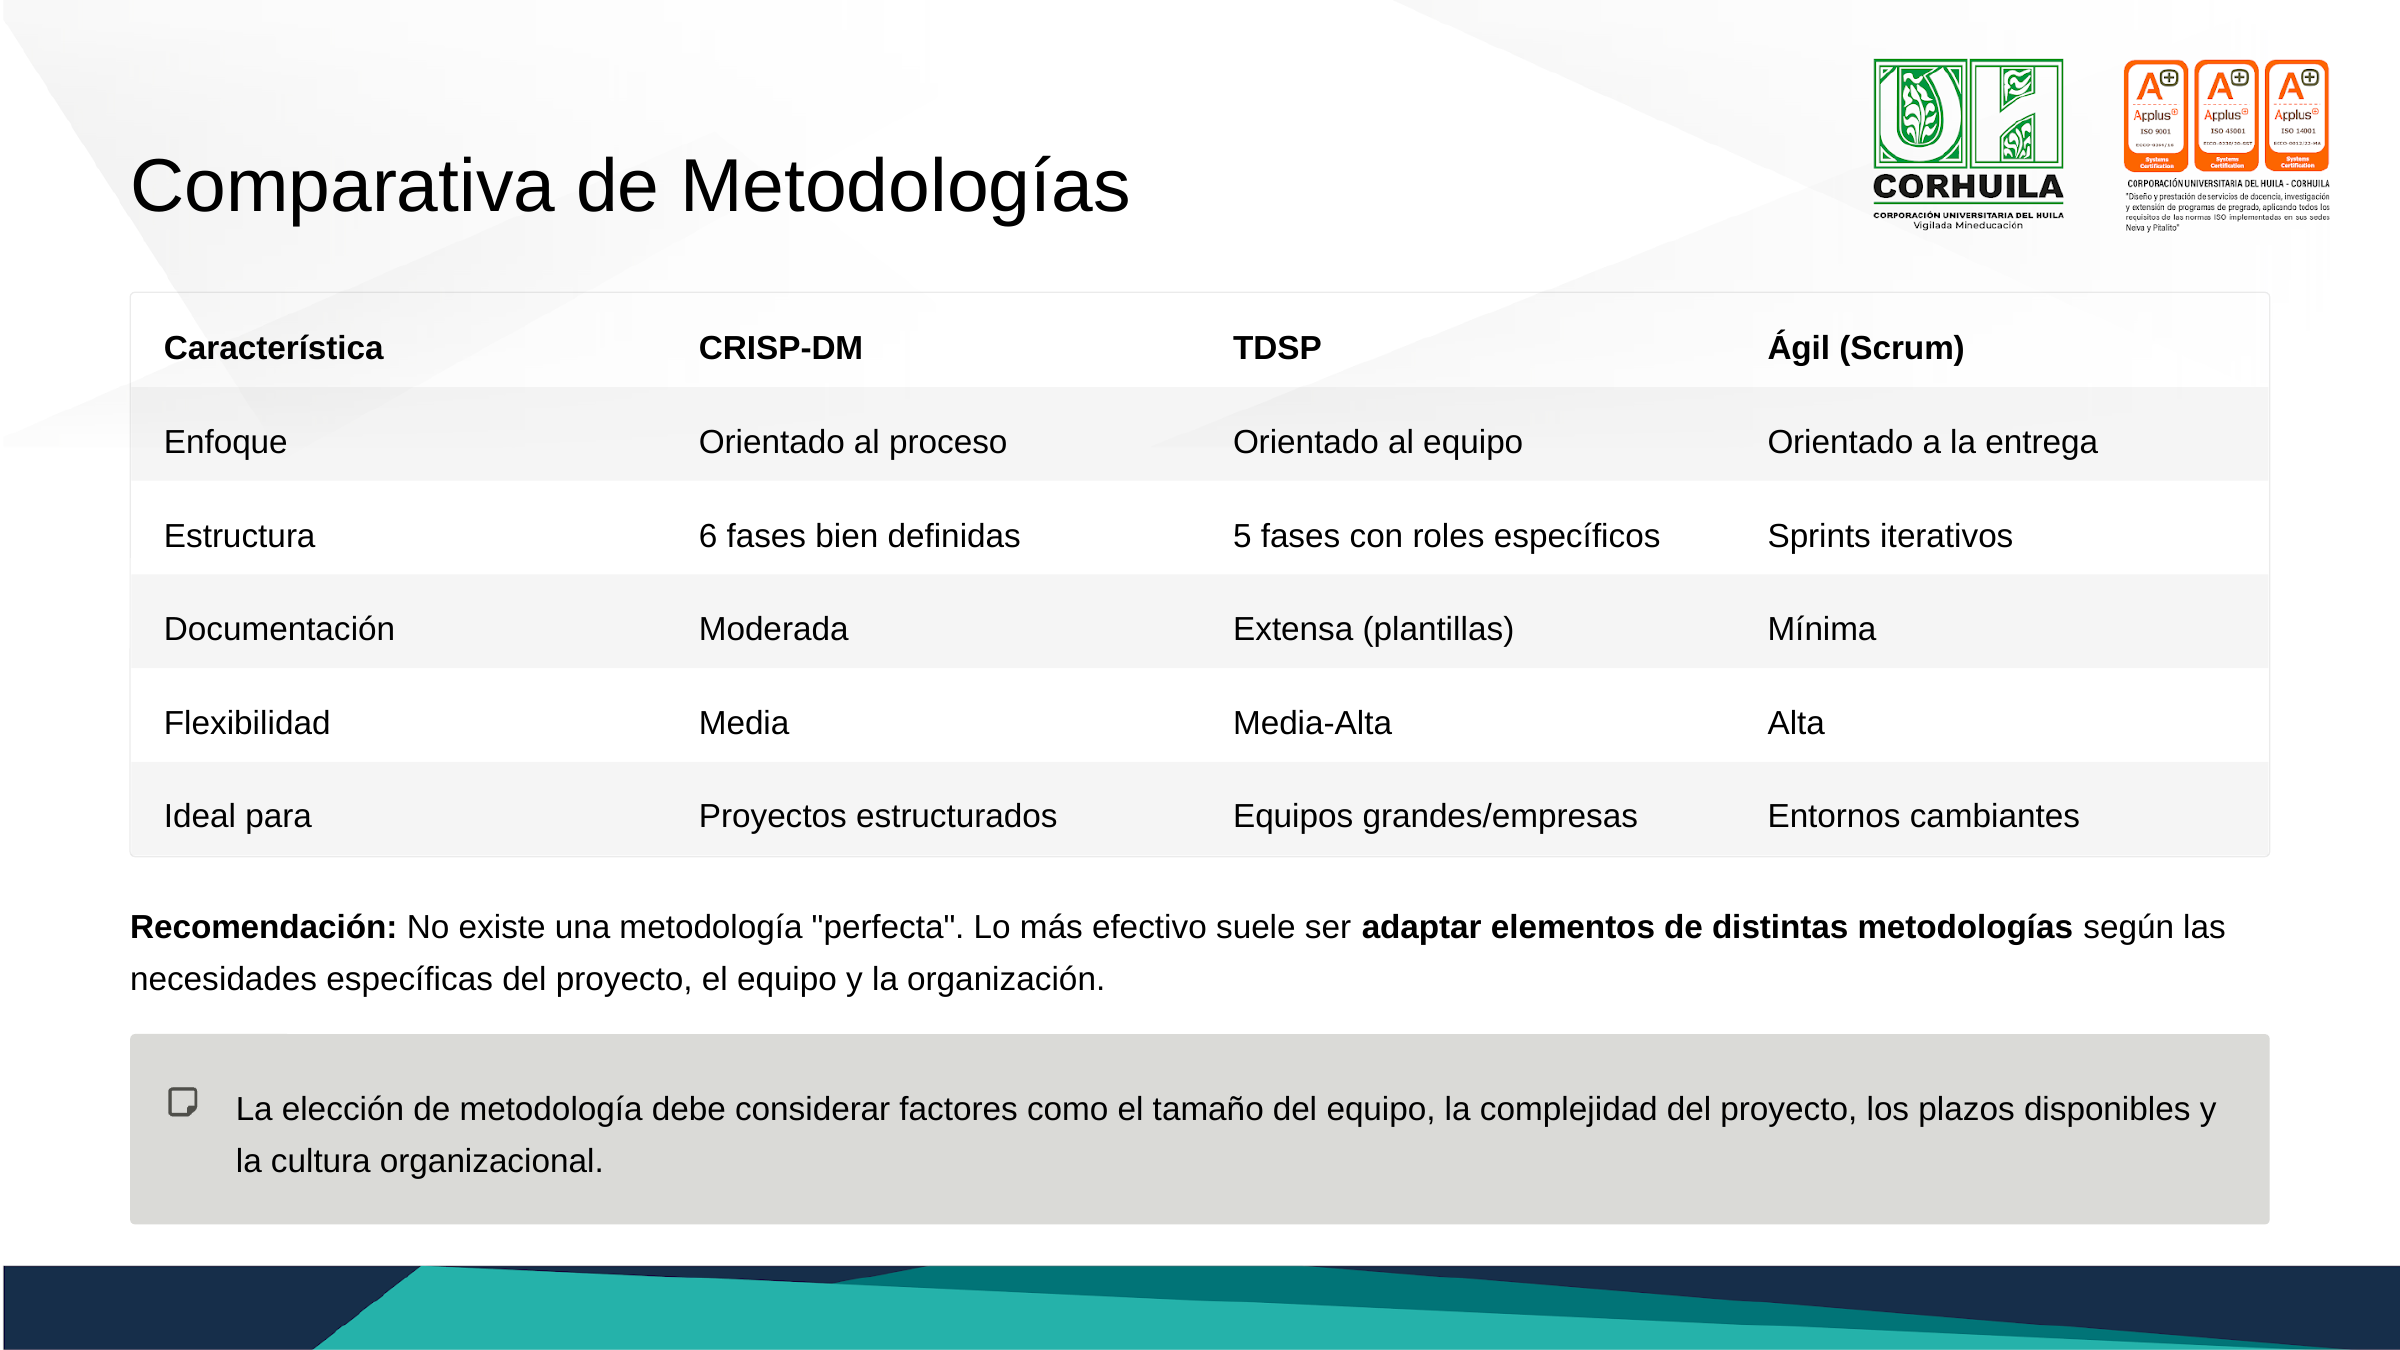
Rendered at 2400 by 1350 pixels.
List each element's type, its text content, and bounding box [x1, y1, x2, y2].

text_box Extensa (plantillas) [1233, 595, 1702, 648]
text_box [131, 480, 2269, 574]
picture [0, 0, 2400, 1350]
text_box Comparativa de Metodologías [130, 125, 1358, 228]
text_box Documentación [163, 595, 633, 648]
text_box Mínima [1767, 595, 2236, 648]
text_box Media-Alta [1233, 688, 1702, 741]
text_box Equipos grandes/empresas [1233, 782, 1702, 835]
text_box Ideal para [163, 782, 633, 835]
text_box La elección de metodología debe considerar factores como el tamaño del equipo, la complejidad del proyecto, los plazos disponibles y la cultura organizacional. [235, 1074, 2238, 1179]
text_box Característica [163, 314, 633, 367]
text_box CRISP-DM [698, 314, 1167, 367]
text_box Orientado al equipo [1233, 407, 1702, 460]
text_box Estructura [163, 501, 633, 554]
text_box [131, 293, 2269, 387]
text_box Moderada [698, 595, 1167, 648]
text_box [131, 387, 2269, 480]
text_box Ágil (Scrum) [1767, 314, 2236, 367]
text_box Entornos cambiantes [1767, 782, 2236, 835]
text_box Alta [1767, 688, 2236, 741]
text_box 6 fases bien definidas [698, 501, 1167, 554]
text_box [130, 1033, 2270, 1225]
text_box TDSP [1233, 314, 1702, 367]
text_box Recomendación: No existe una metodología "perfecta". Lo más efectivo suele ser adaptar elementos de distintas metodologías según las necesidades específicas del proyecto, el equipo y la organización. [130, 893, 2270, 998]
text_box [131, 761, 2269, 856]
text_box Enfoque [163, 407, 633, 460]
text_box Sprints iterativos [1767, 501, 2236, 554]
text_box Flexibilidad [163, 688, 633, 741]
text_box Media [698, 688, 1167, 741]
text_box Orientado a la entrega [1767, 407, 2236, 460]
text_box [131, 574, 2269, 668]
text_box [131, 668, 2269, 761]
text_box 5 fases con roles específicos [1233, 501, 1702, 554]
text_box Proyectos estructurados [698, 782, 1167, 835]
text_box Orientado al proceso [698, 407, 1167, 460]
